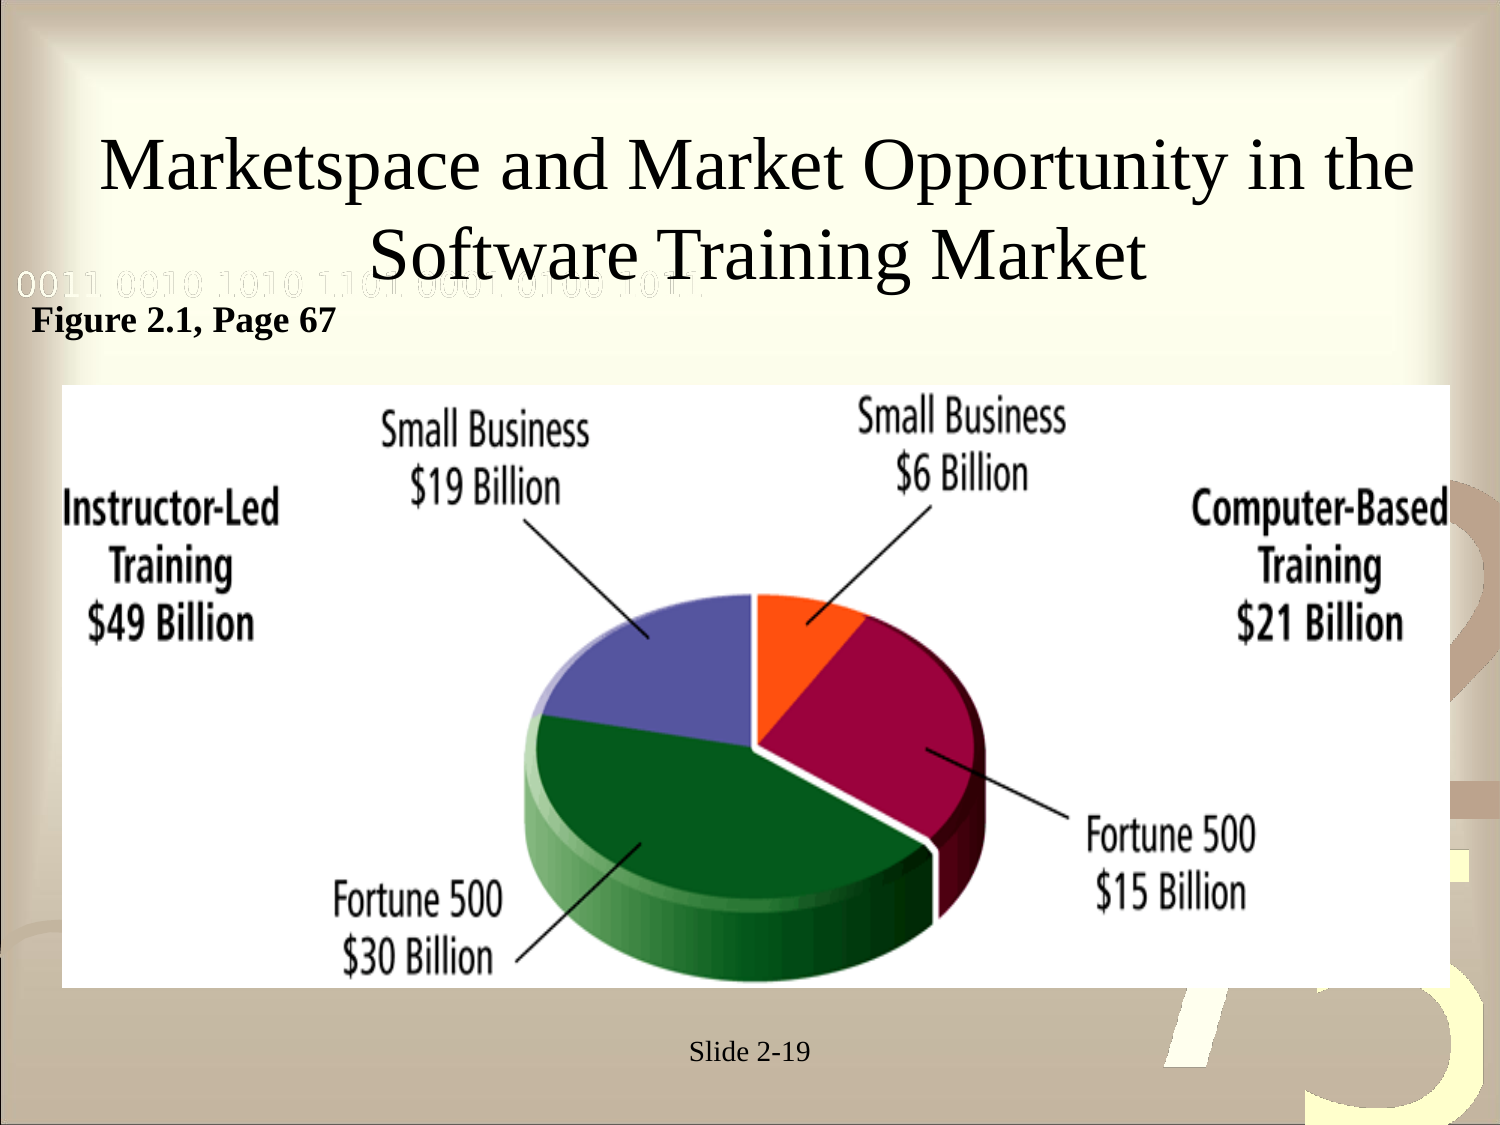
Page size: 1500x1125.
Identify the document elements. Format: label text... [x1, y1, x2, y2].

picture [0, 0, 1500, 1125]
slide_number Slide 2-‹#› [512, 1025, 988, 1100]
list Figure 2.1, Page 67 [16, 287, 1238, 388]
title Marketspace and Market Opportunity in the Software Training Market [16, 107, 1500, 303]
